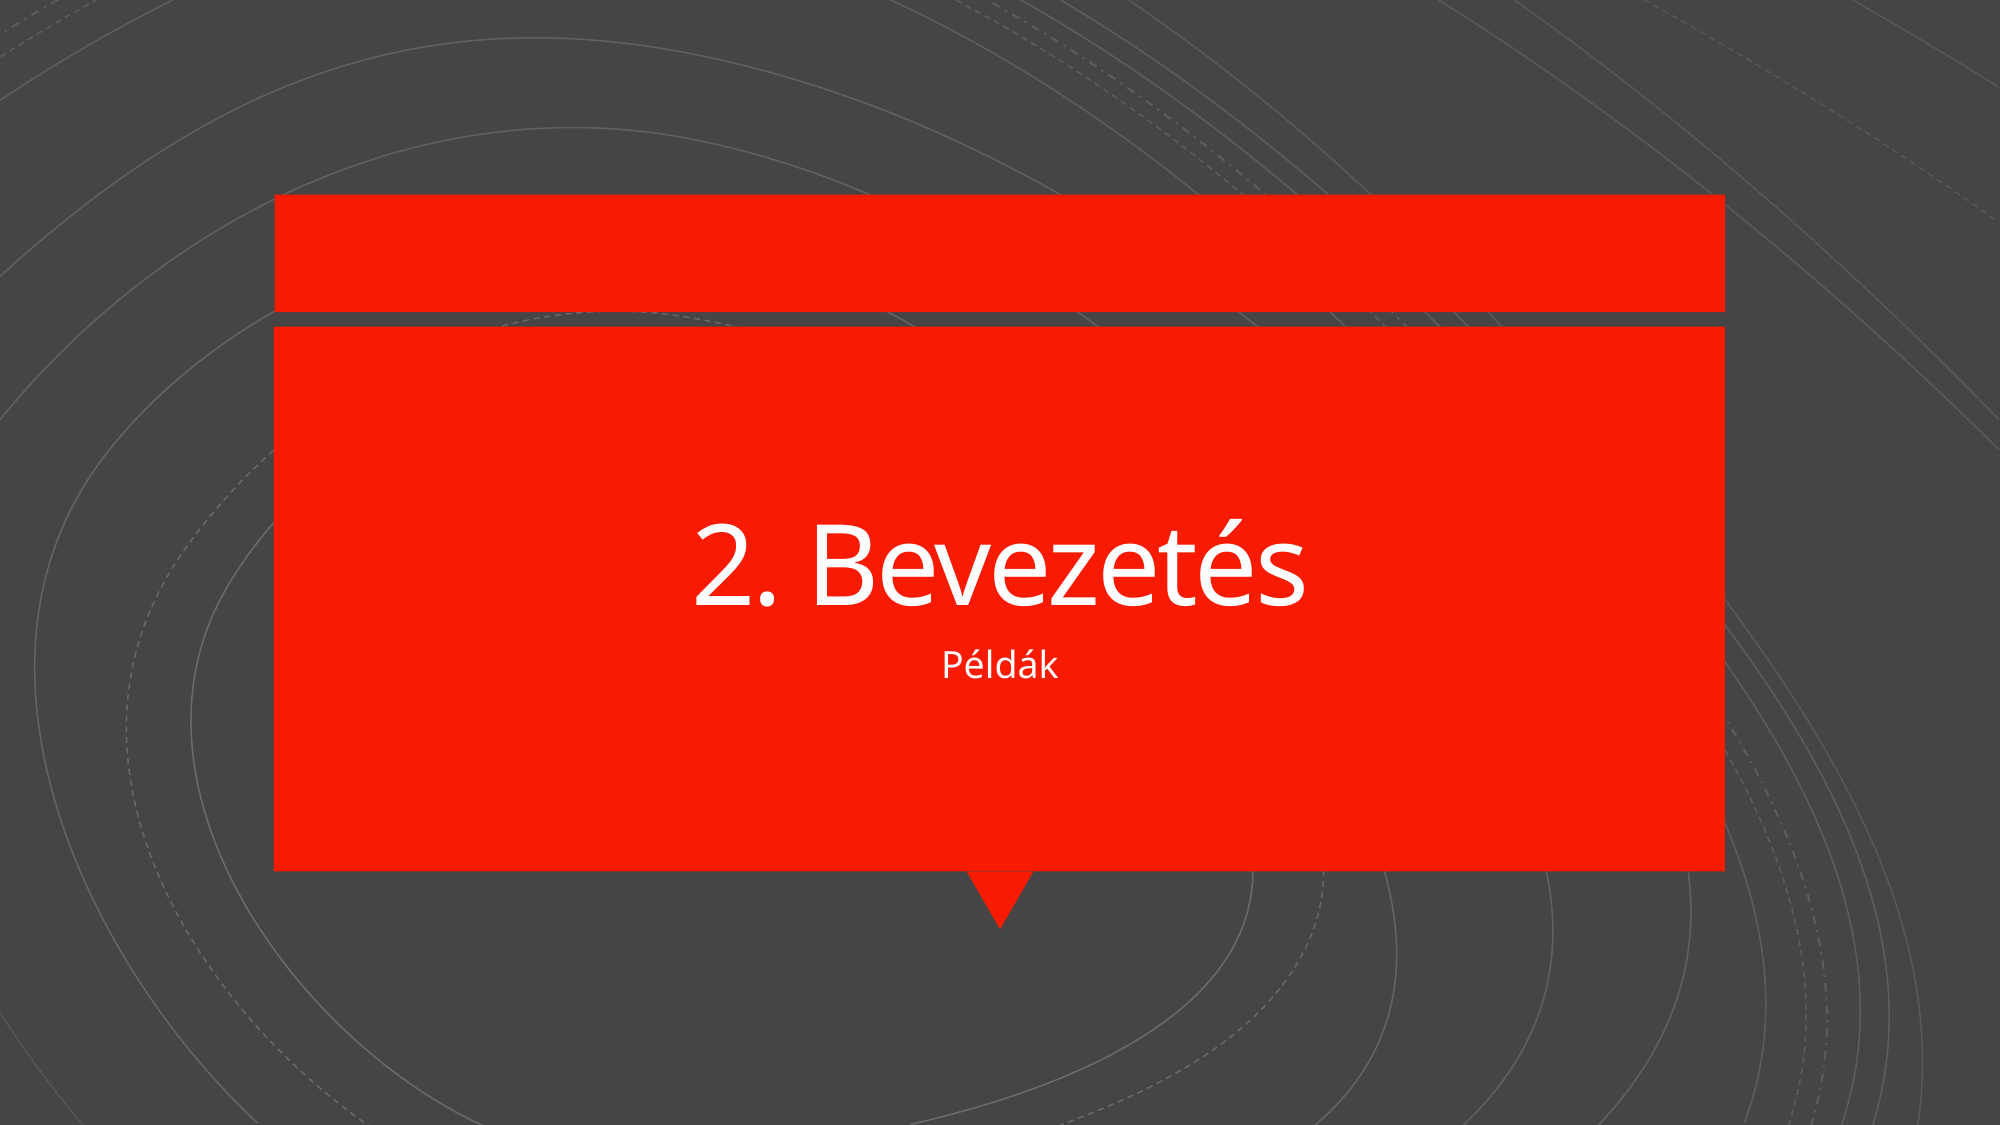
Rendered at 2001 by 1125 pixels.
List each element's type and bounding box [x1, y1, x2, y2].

text_box [273, 194, 1726, 930]
text_box [0, 0, 2000, 1125]
